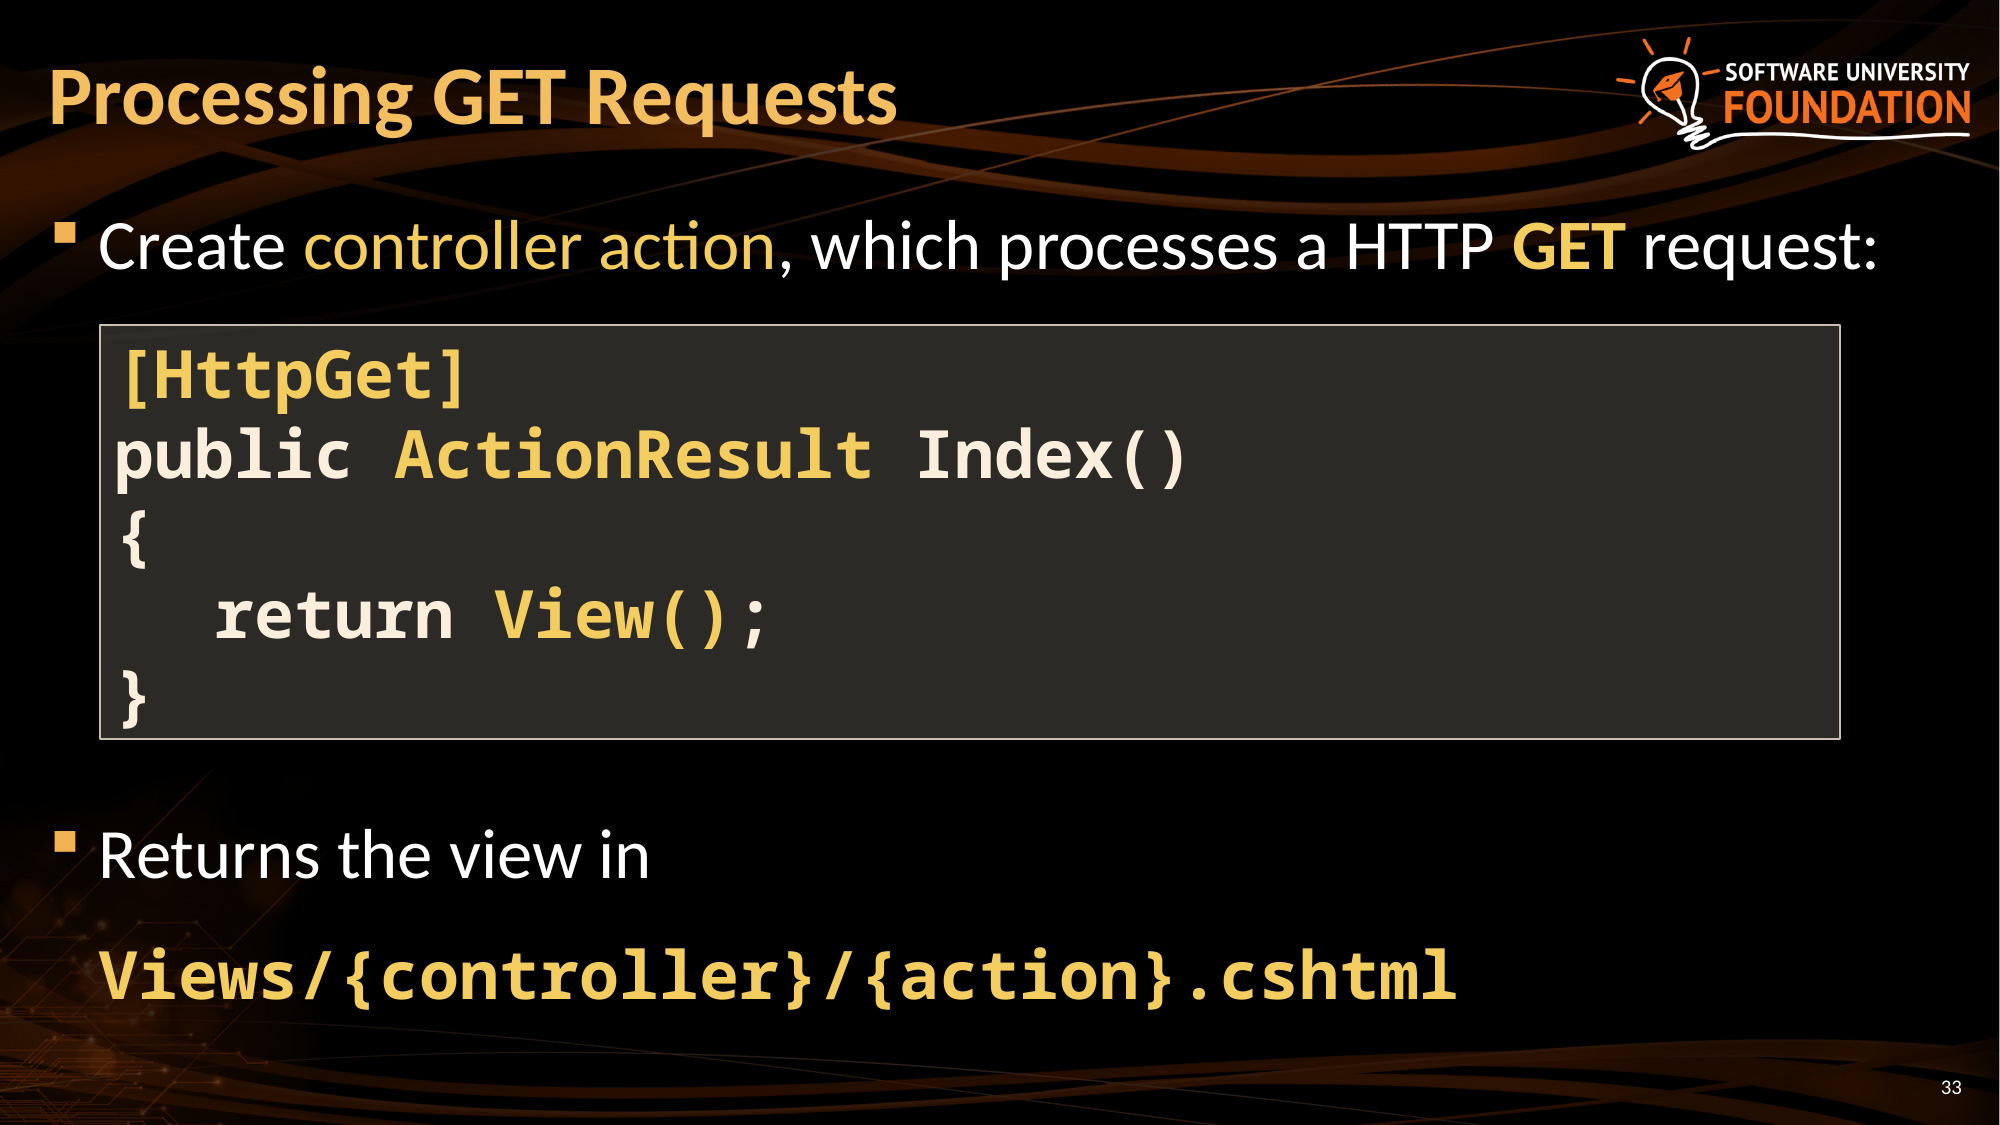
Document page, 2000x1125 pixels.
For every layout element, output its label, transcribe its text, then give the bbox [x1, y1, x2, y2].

title Processing GET Requests [30, 6, 1602, 189]
list Create controller action, which processes a HTTP GET request: Returns the view in Views/{controller}/{action}.cshtml [31, 188, 1968, 1103]
picture [0, 0, 2000, 1125]
text_box [HttpGet] public ActionResult Index() { return View(); } [99, 324, 1840, 740]
